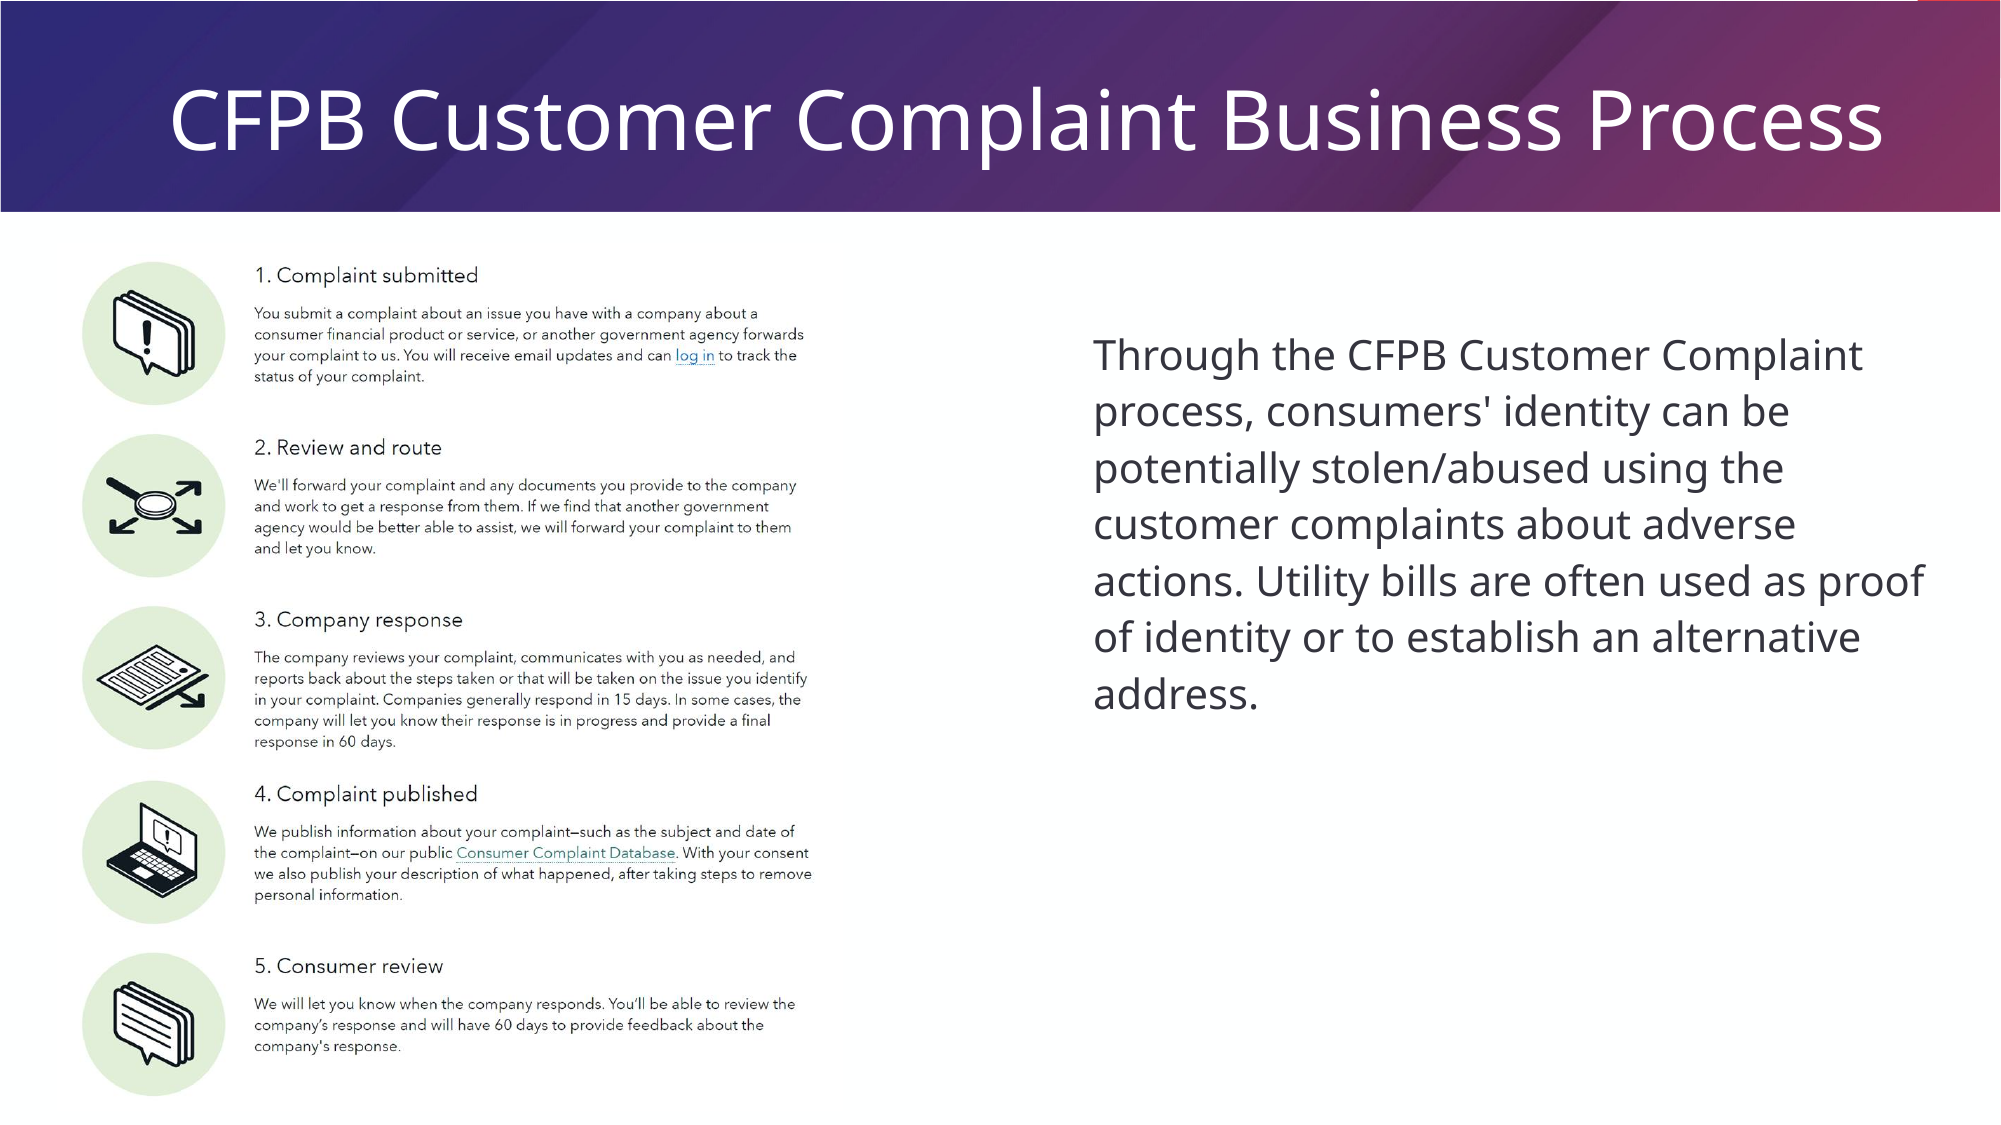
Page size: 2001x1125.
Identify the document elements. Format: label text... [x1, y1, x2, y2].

list Through the CFPB Customer Complaint process, consumers' identity can be potentially stolen/abused using the customer complaints about adverse actions. Utility bills are often used as proof of identity or to establish an alternative address. [1078, 314, 1943, 648]
picture [2, 1, 2001, 211]
list CFPB Customer Complaint Business Process [22, 70, 2000, 162]
picture [57, 243, 843, 1111]
